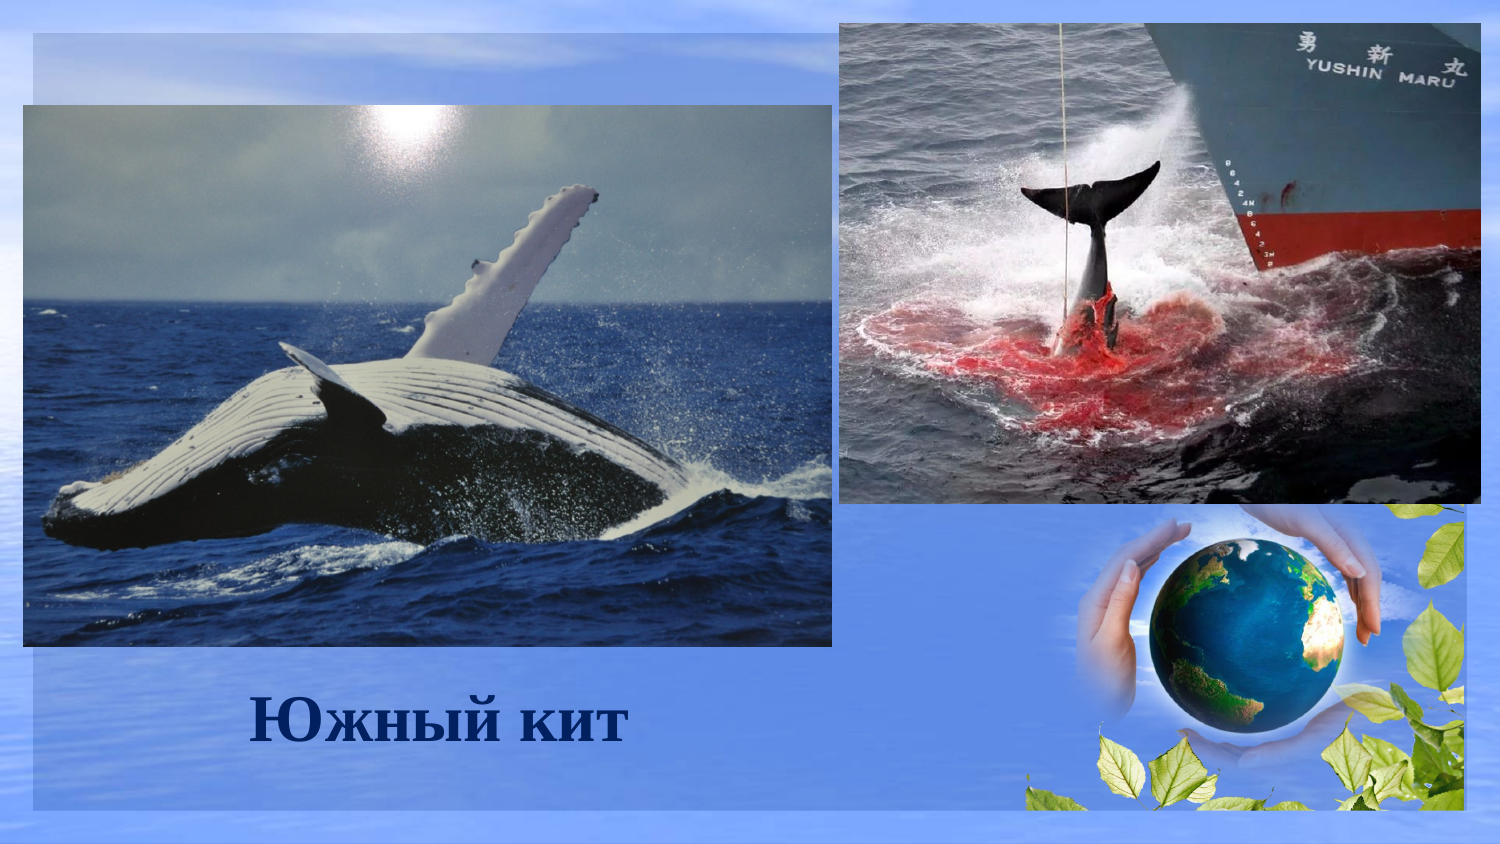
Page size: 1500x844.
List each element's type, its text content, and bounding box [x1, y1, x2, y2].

text_box Южный кит [234, 667, 774, 763]
picture [0, 0, 1500, 844]
